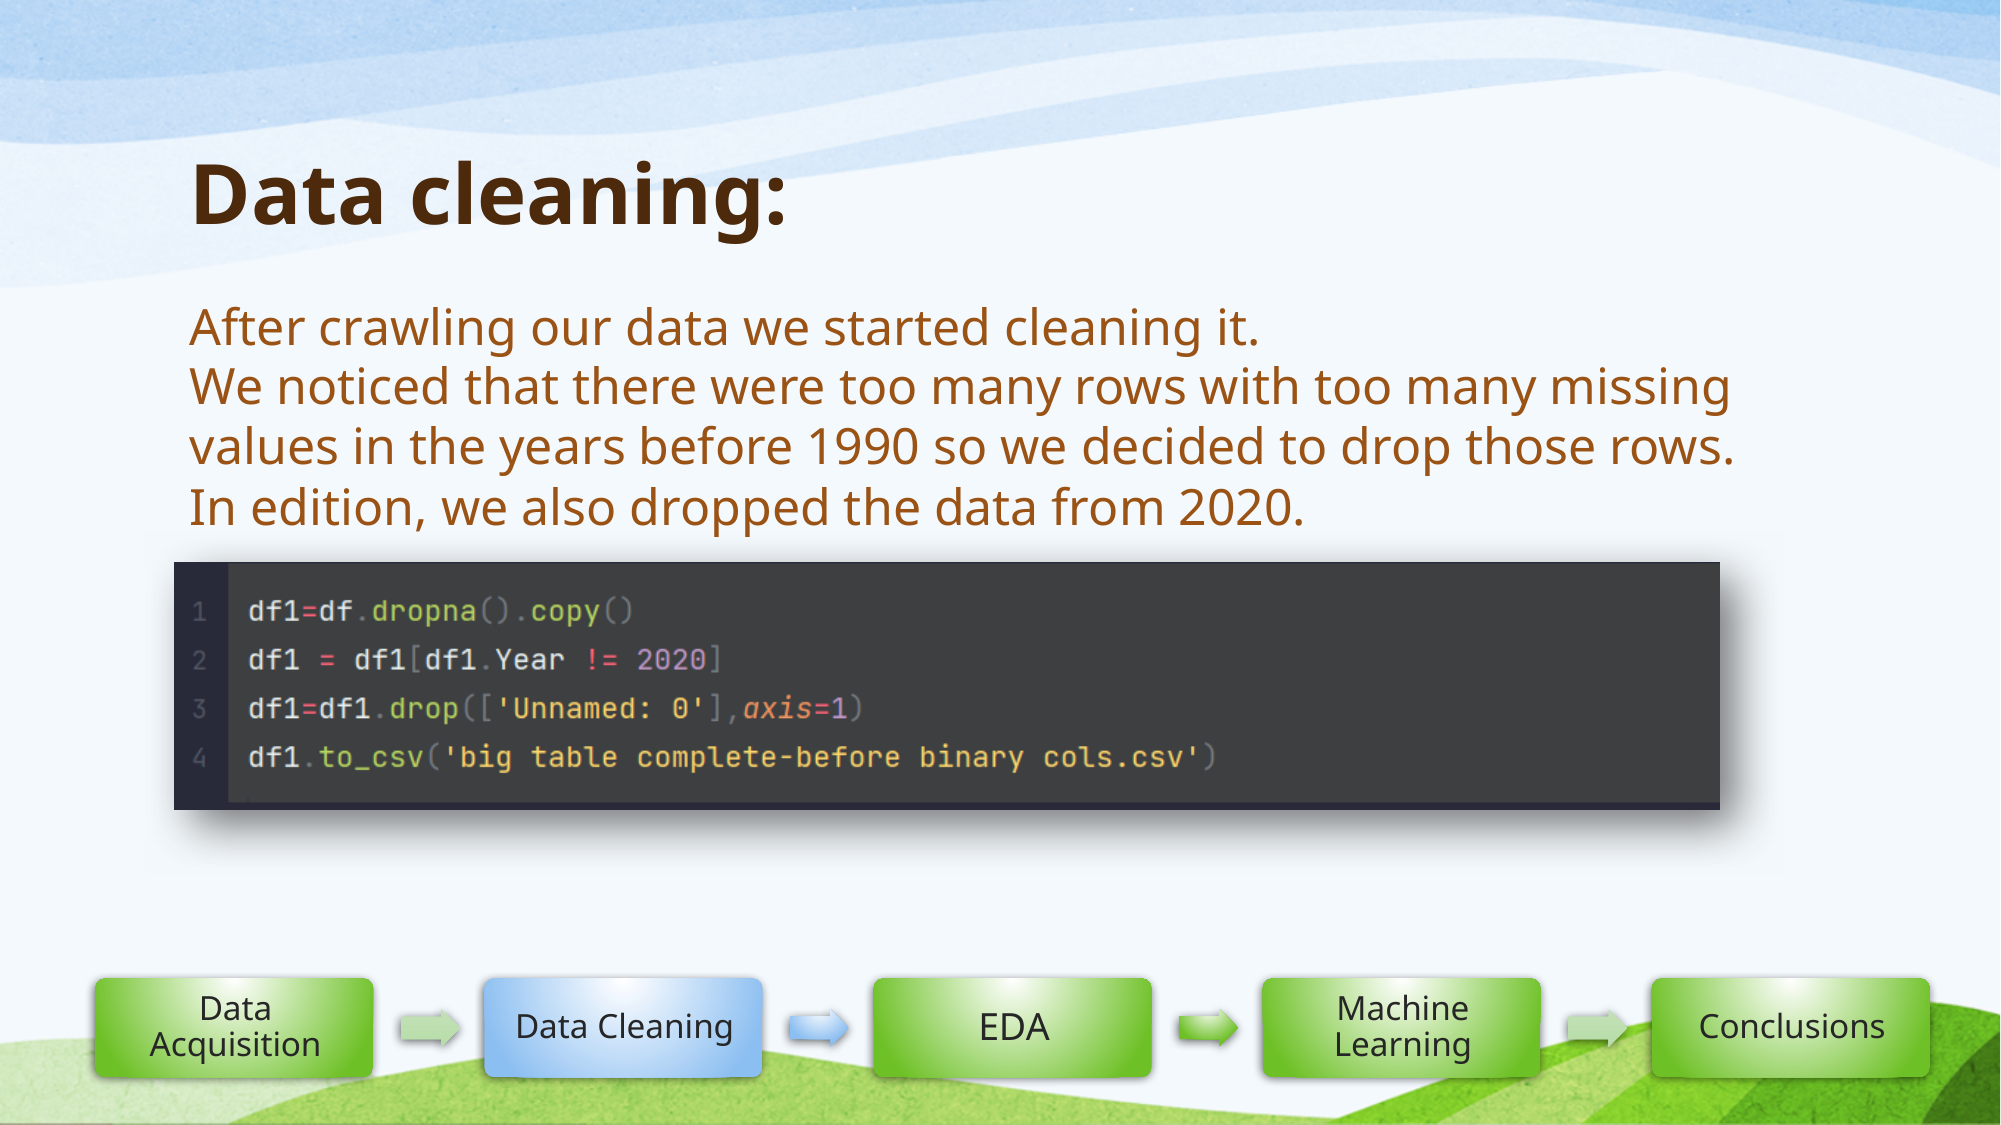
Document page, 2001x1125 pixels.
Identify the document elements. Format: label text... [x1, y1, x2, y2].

title Data cleaning: [174, 50, 1825, 250]
picture [0, 0, 2001, 1125]
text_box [93, 694, 1932, 1125]
list After crawling our data we started cleaning it. We noticed that there were too many rows with too many missing values in the years before 1990 so we decided to drop those rows. In edition, we also dropped the data from 2020. [174, 287, 1825, 694]
